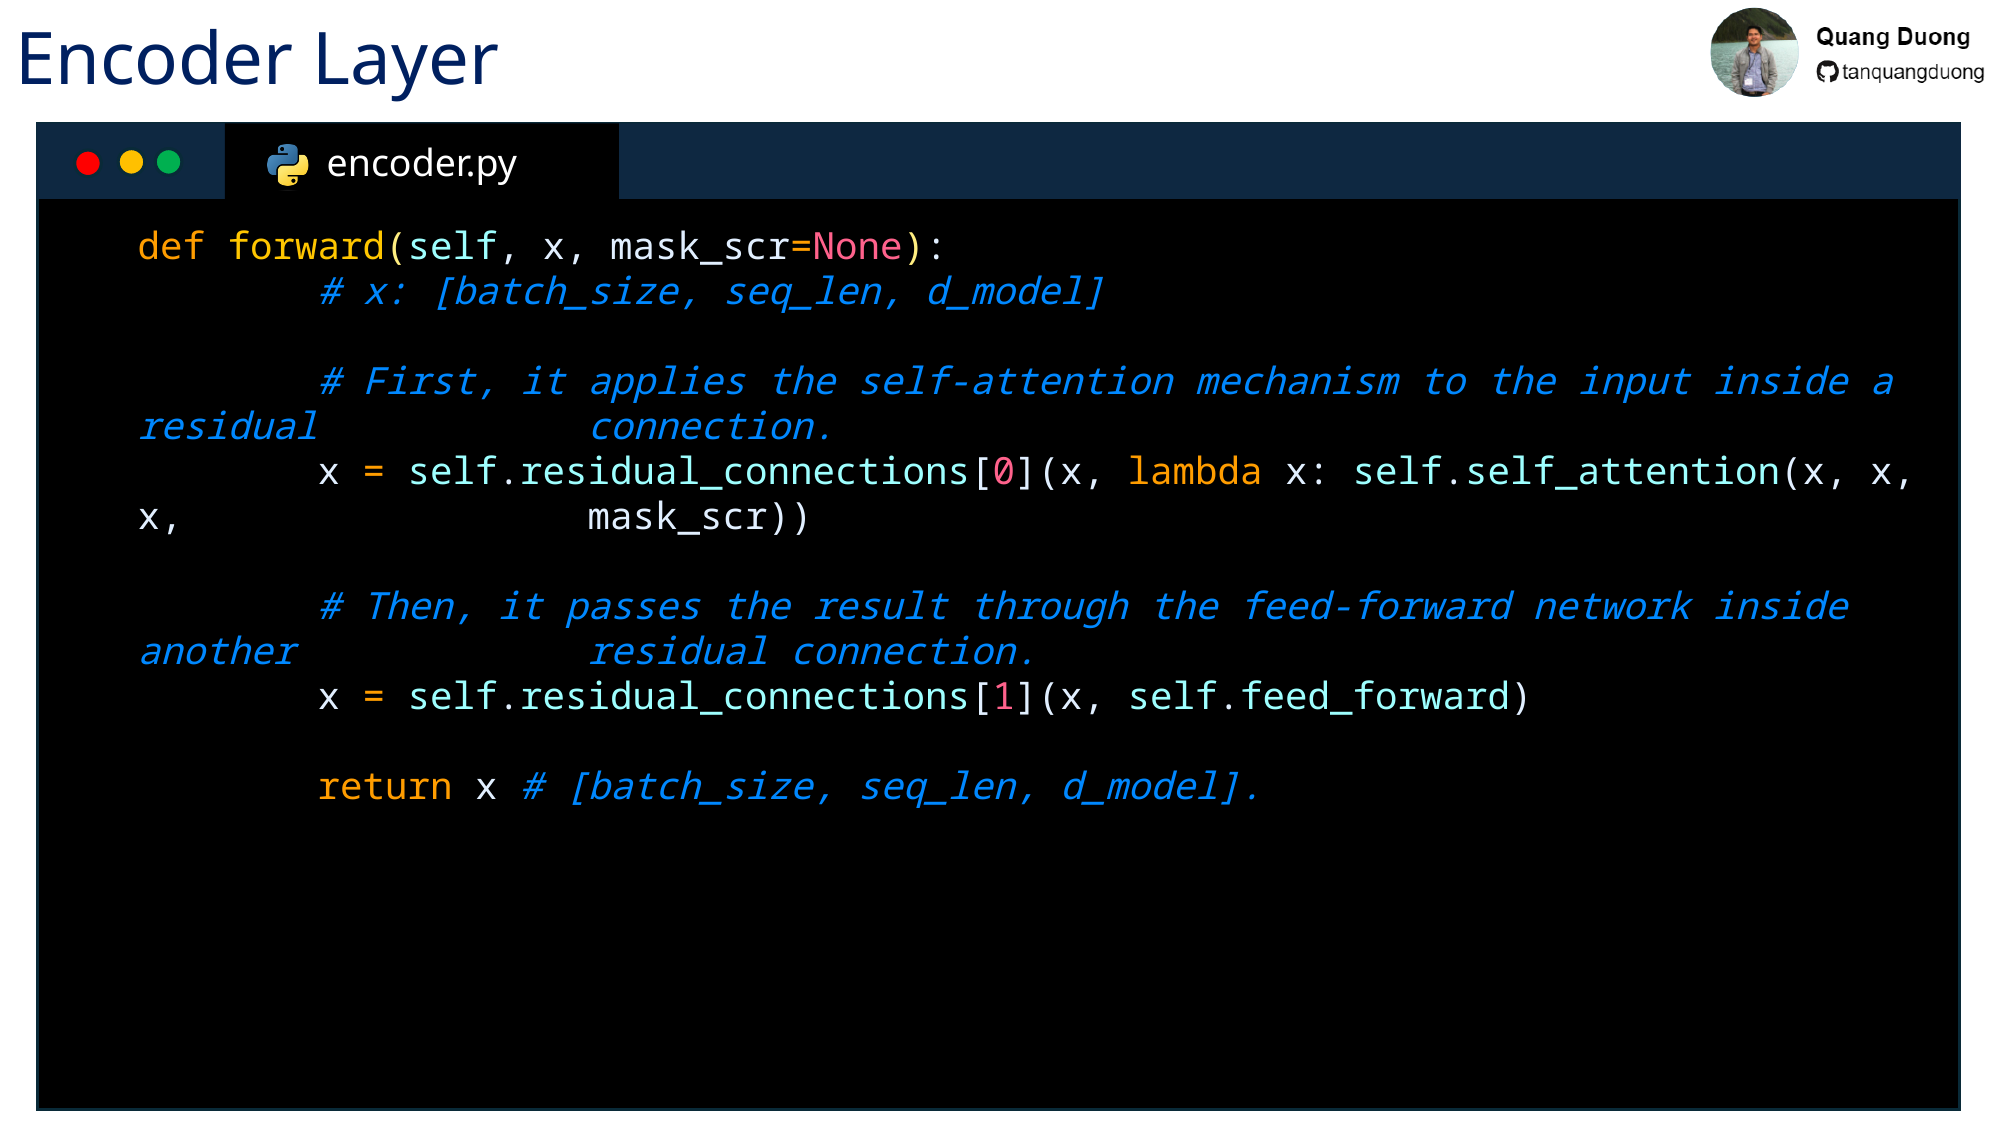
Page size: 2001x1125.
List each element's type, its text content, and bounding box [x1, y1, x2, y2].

text_box Encoder Layer [0, 13, 1070, 108]
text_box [36, 122, 1962, 1111]
picture [266, 143, 311, 192]
picture [1704, 6, 1986, 101]
